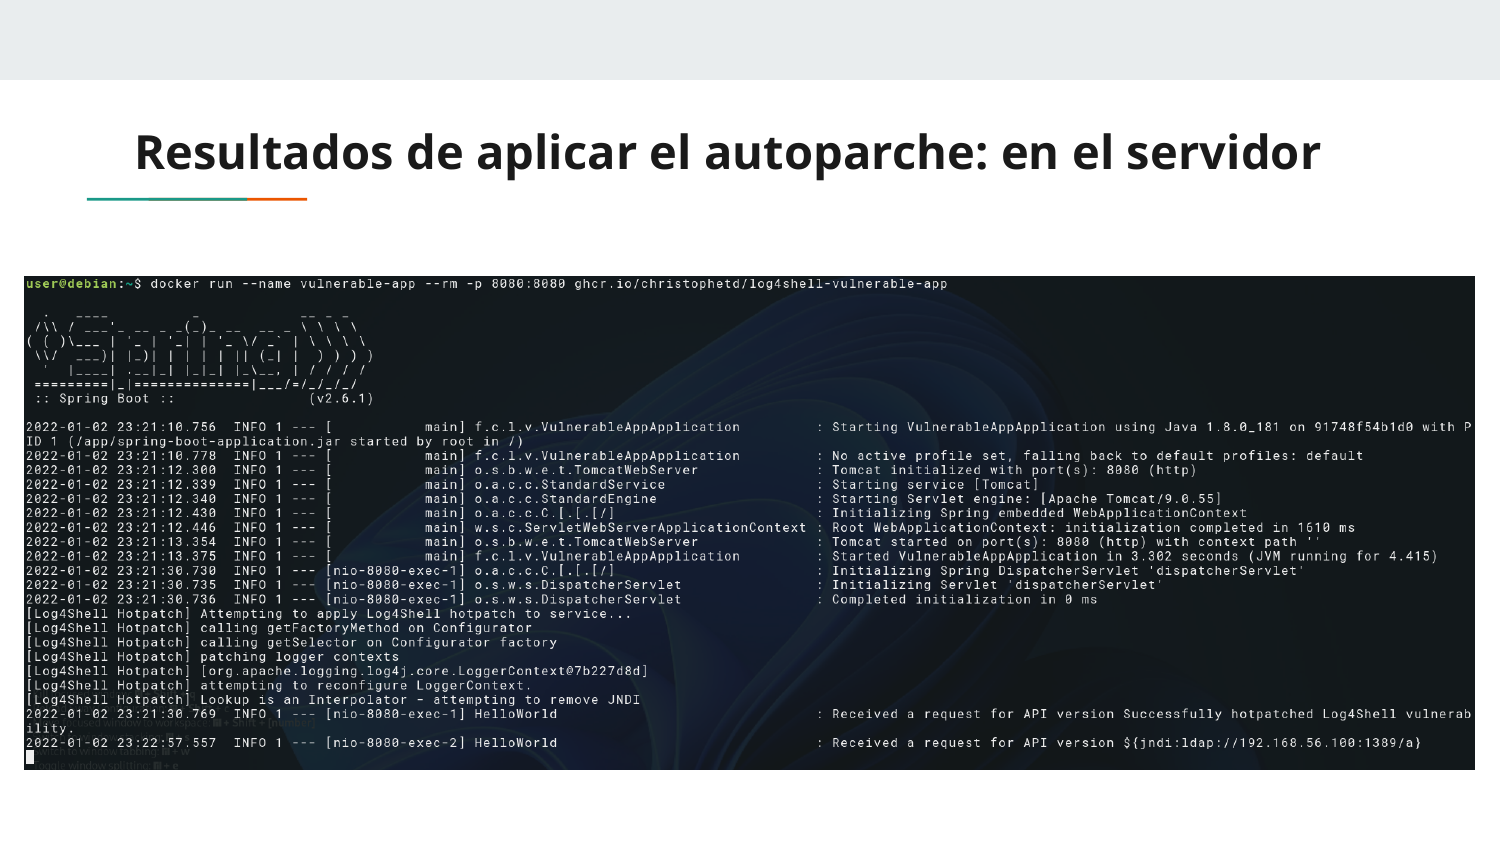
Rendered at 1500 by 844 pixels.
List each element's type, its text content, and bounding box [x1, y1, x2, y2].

title Resultados de aplicar el autoparche: en el servidor [119, 107, 1381, 196]
picture [24, 275, 1476, 771]
